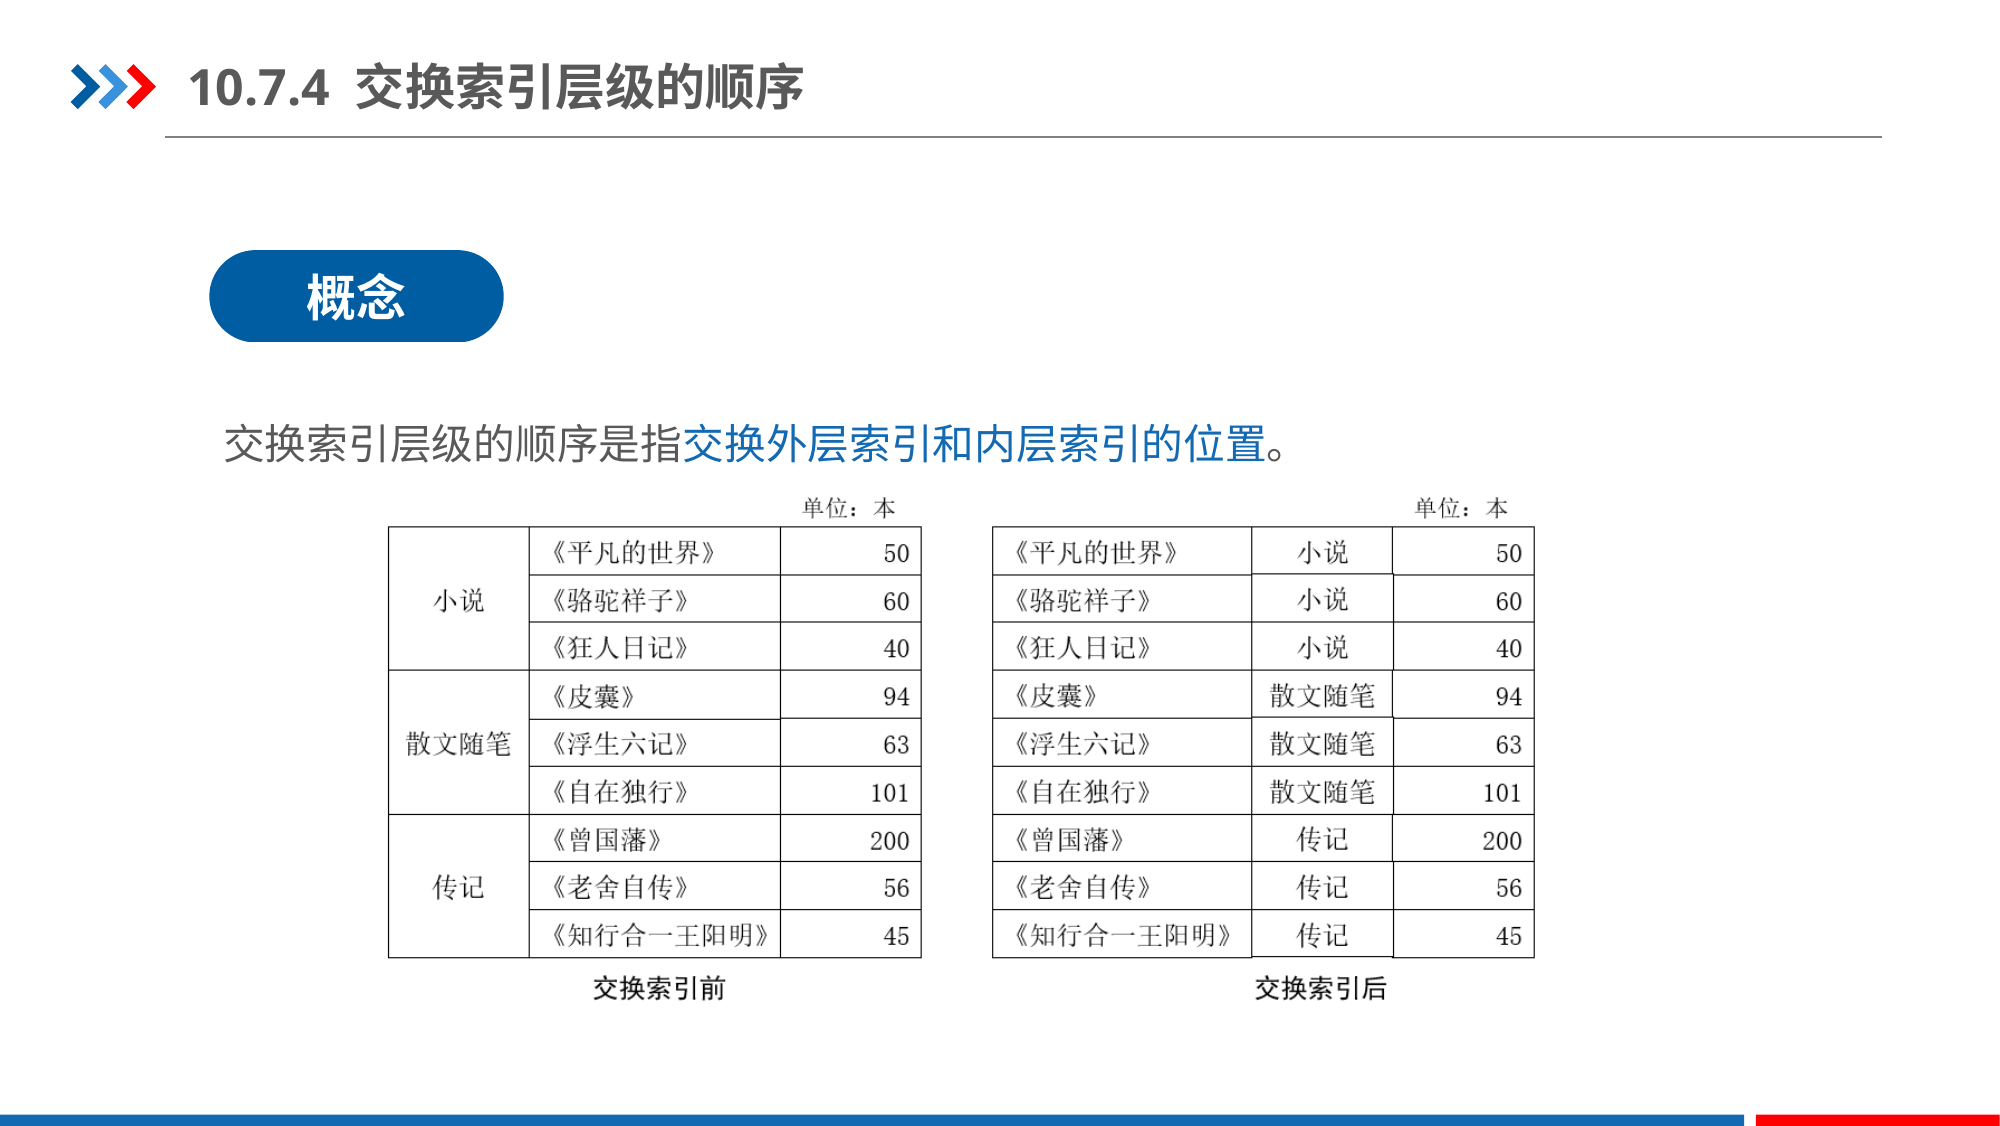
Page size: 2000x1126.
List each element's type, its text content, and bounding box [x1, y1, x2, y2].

text_box 交换索引层级的顺序是指交换外层索引和内层索引的位置。 [208, 385, 1496, 476]
text_box 概念 [207, 248, 506, 345]
picture [359, 476, 1565, 1021]
text_box 10.7.4 交换索引层级的顺序 [187, 43, 870, 127]
